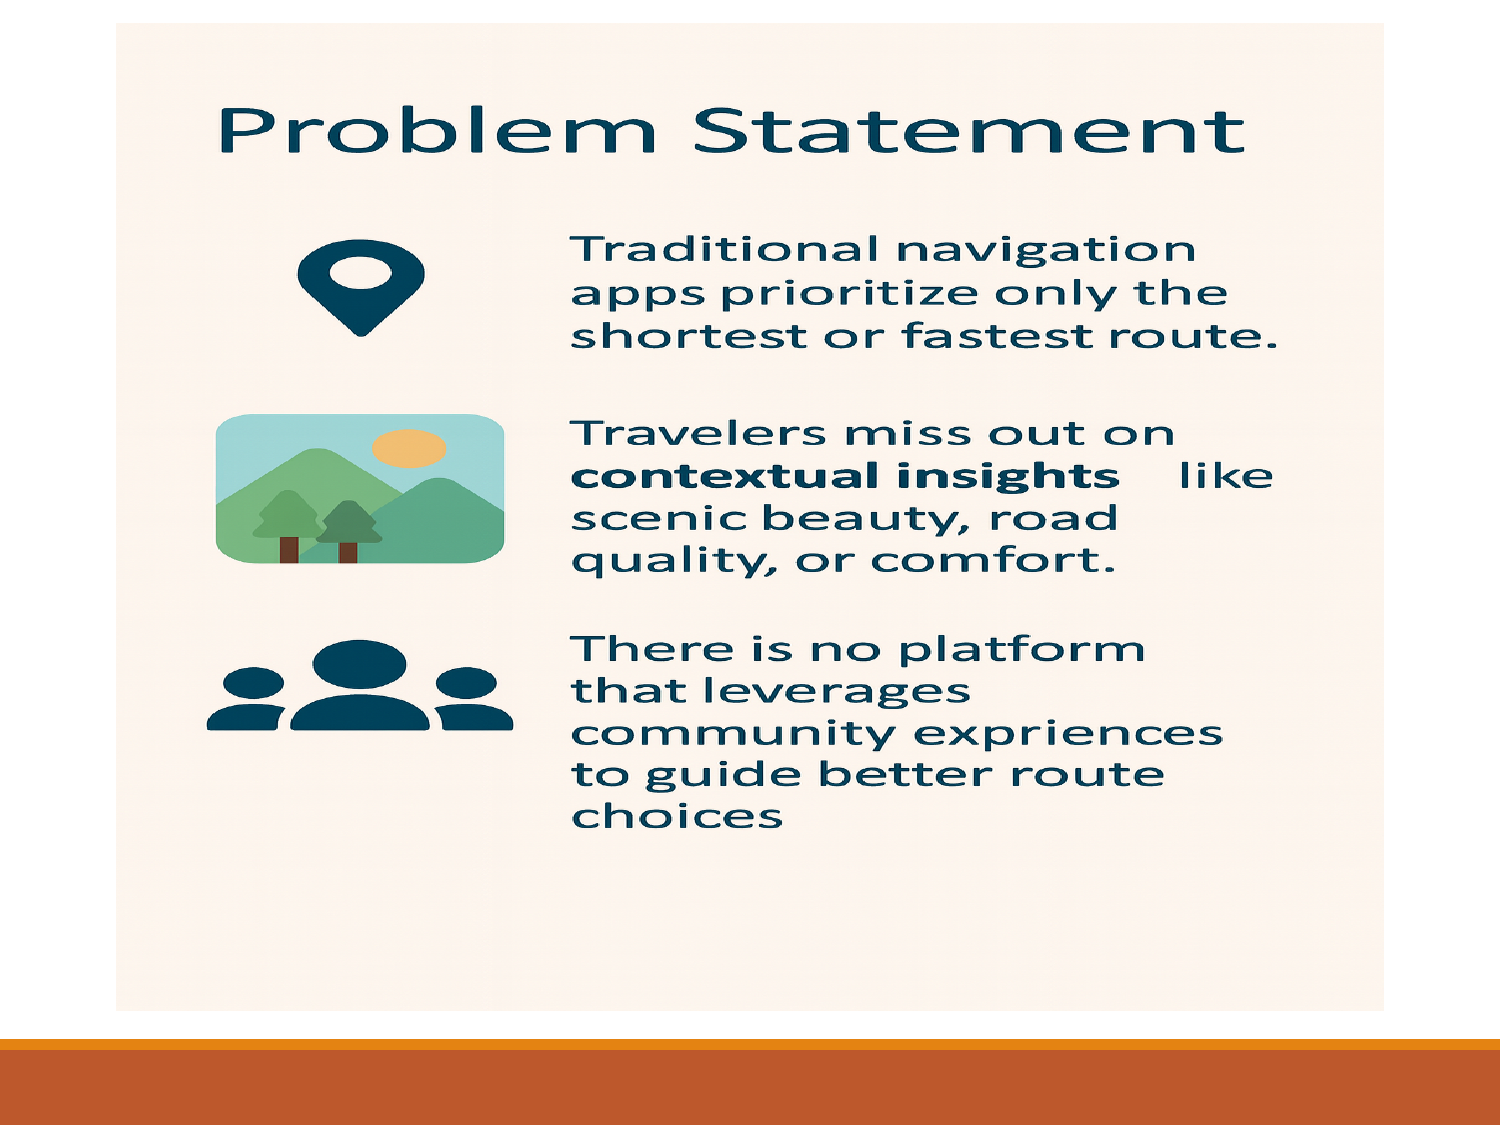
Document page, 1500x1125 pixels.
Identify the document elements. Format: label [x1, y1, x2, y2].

list [115, 22, 1385, 1012]
